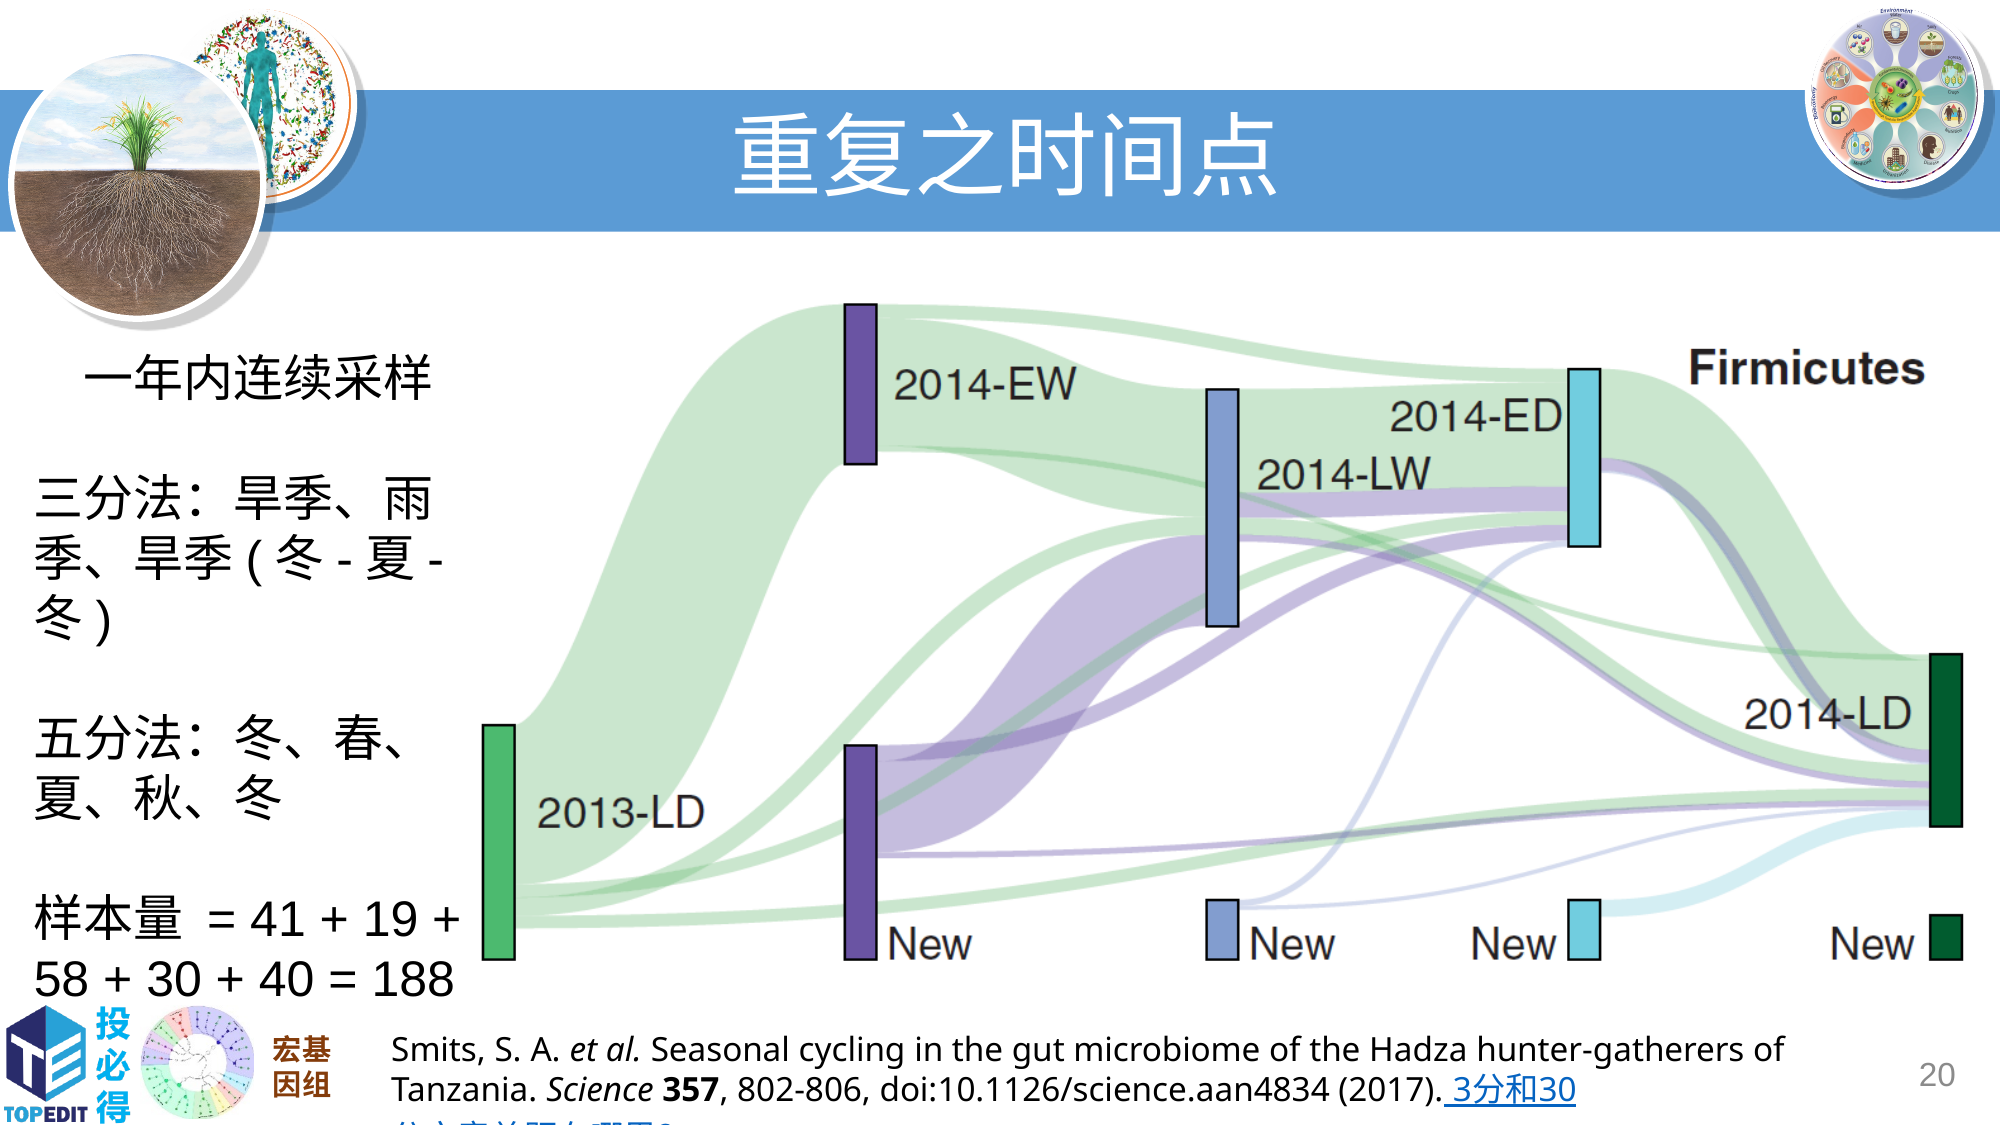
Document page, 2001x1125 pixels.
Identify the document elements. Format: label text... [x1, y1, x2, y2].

picture [15, 55, 244, 315]
picture [180, 8, 344, 72]
text_box Smits, S. A. et al. Seasonal cycling in the gut microbiome of the Hadza hunter-gatherers of Tanzania. Science 357, 802-806, doi:10.1126/science.aan4834 (2017). 3分和30分文章差距在哪里？ [376, 1021, 1869, 1125]
picture [1813, 7, 1977, 183]
title 重复之时间点 [143, 72, 1869, 248]
picture [106, 1025, 112, 1034]
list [473, 292, 1981, 980]
footer 20 [1894, 1042, 1981, 1103]
text_box 一年内连续采样 三分法：旱季、雨季、旱季(冬-夏-冬) 五分法：冬、春、夏、秋、冬 样本量 = 41 + 19 + 58 + 30 + 40 = 188 [18, 339, 498, 1015]
picture [0, 990, 254, 1125]
